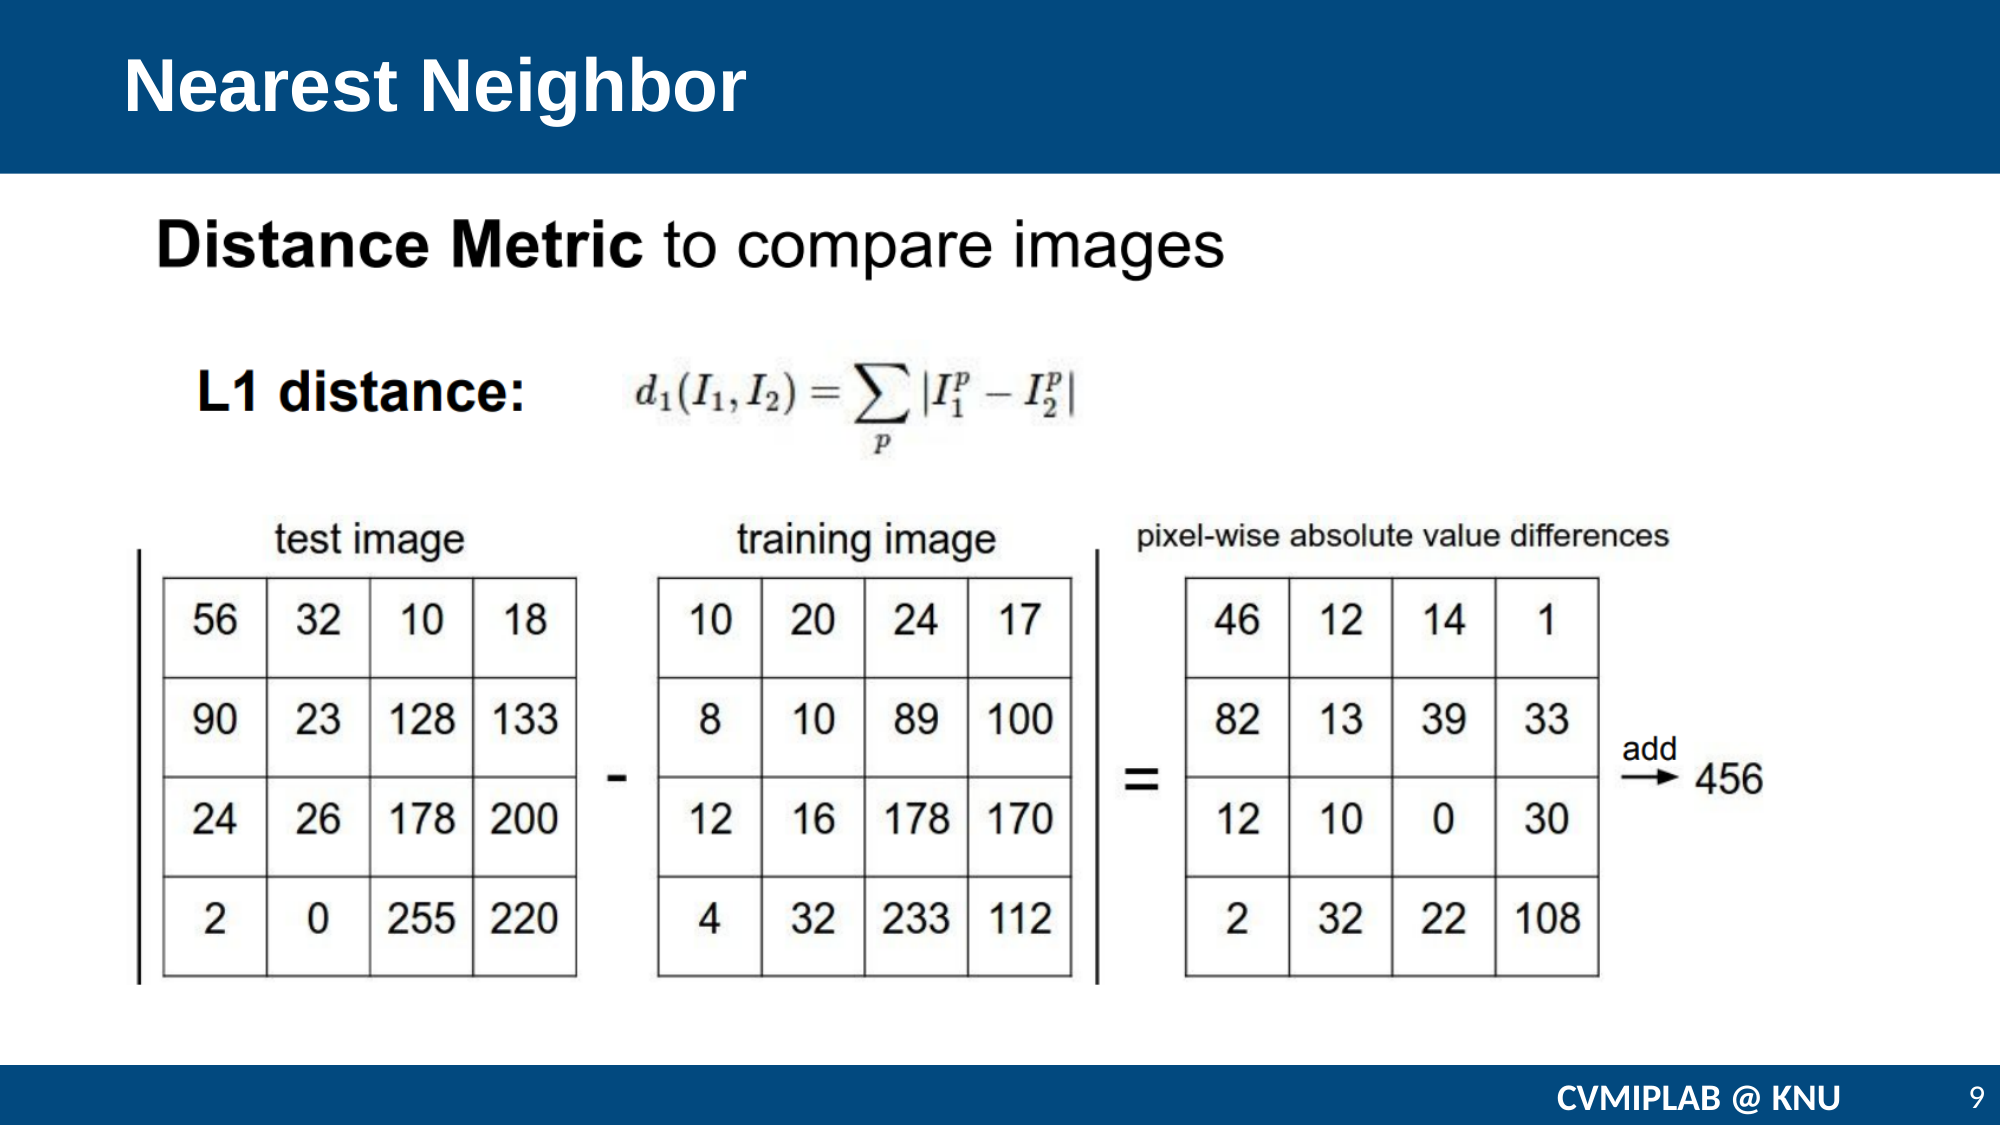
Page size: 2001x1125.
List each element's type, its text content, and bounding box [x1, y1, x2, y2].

picture [108, 211, 1769, 999]
title Nearest Neighbor [108, 12, 1892, 162]
slide_number 9 [1909, 1065, 2000, 1125]
footer CVMIPLAB @ KNU [1489, 1065, 1909, 1125]
